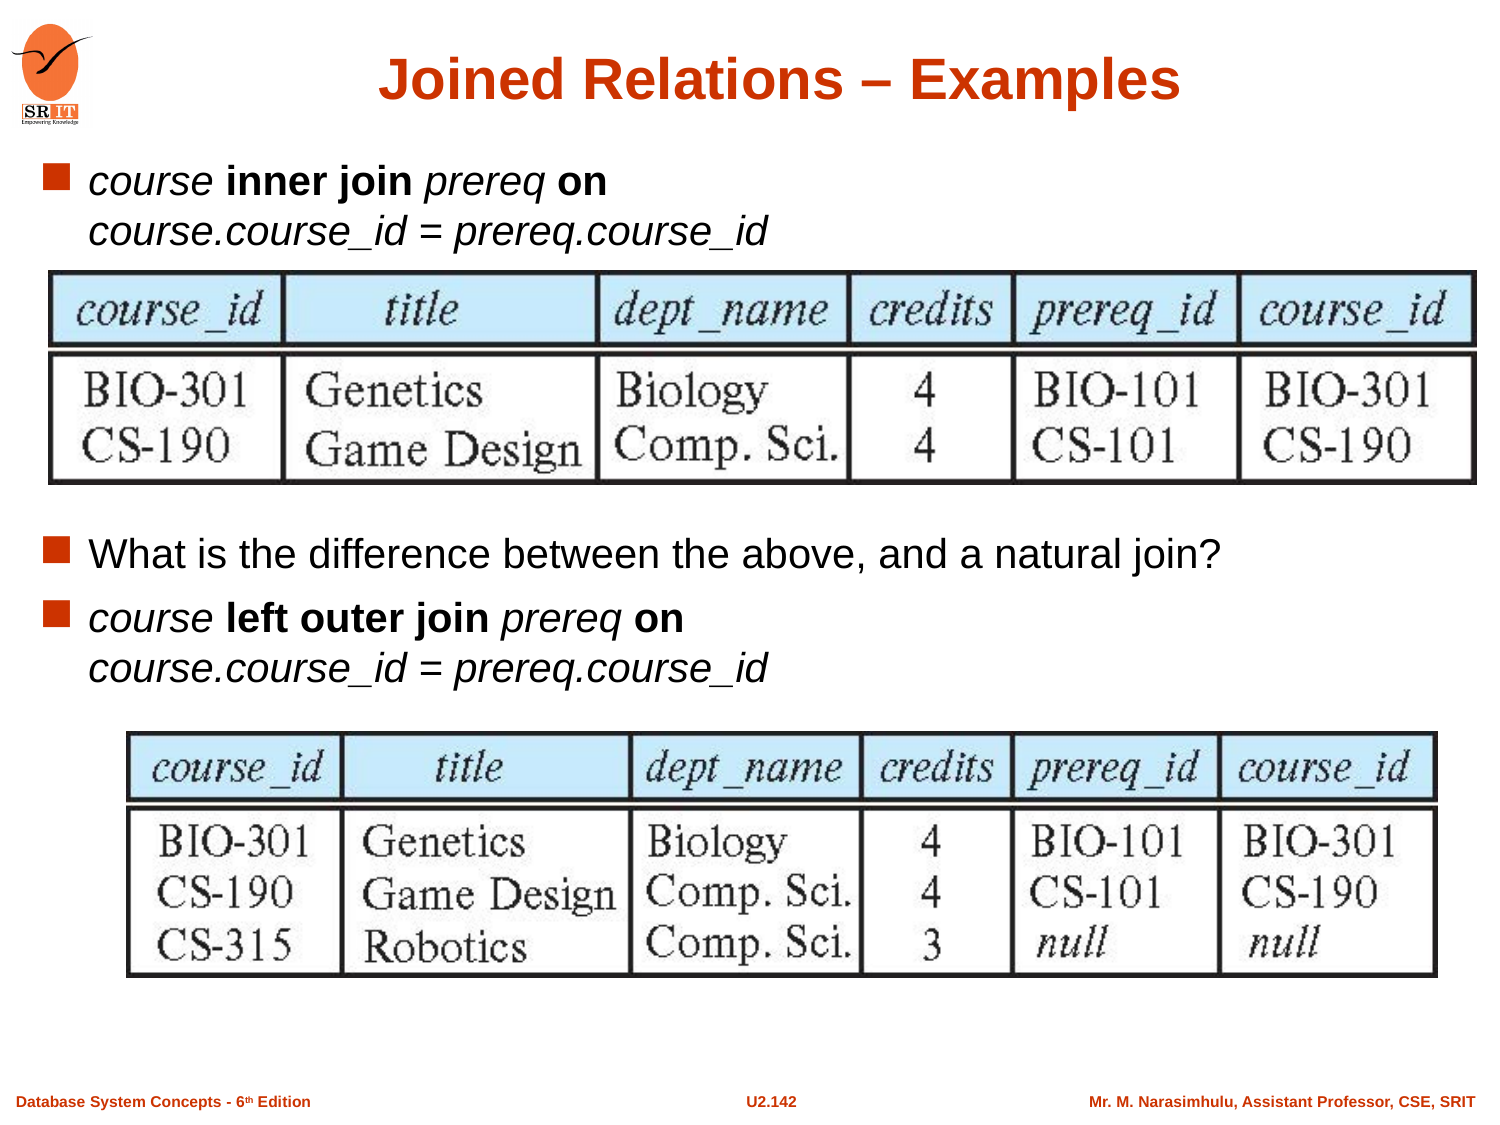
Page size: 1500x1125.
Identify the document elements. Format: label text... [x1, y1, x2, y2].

list course inner join prereq on course.course_id = prereq.course_id What is the difference between the above, and a natural join? course left outer join prereq on course.course_id = prereq.course_id [31, 146, 1451, 1060]
title Joined Relations – Examples [125, 18, 1452, 120]
picture [125, 731, 1438, 979]
picture [48, 270, 1477, 486]
picture [11, 19, 93, 128]
